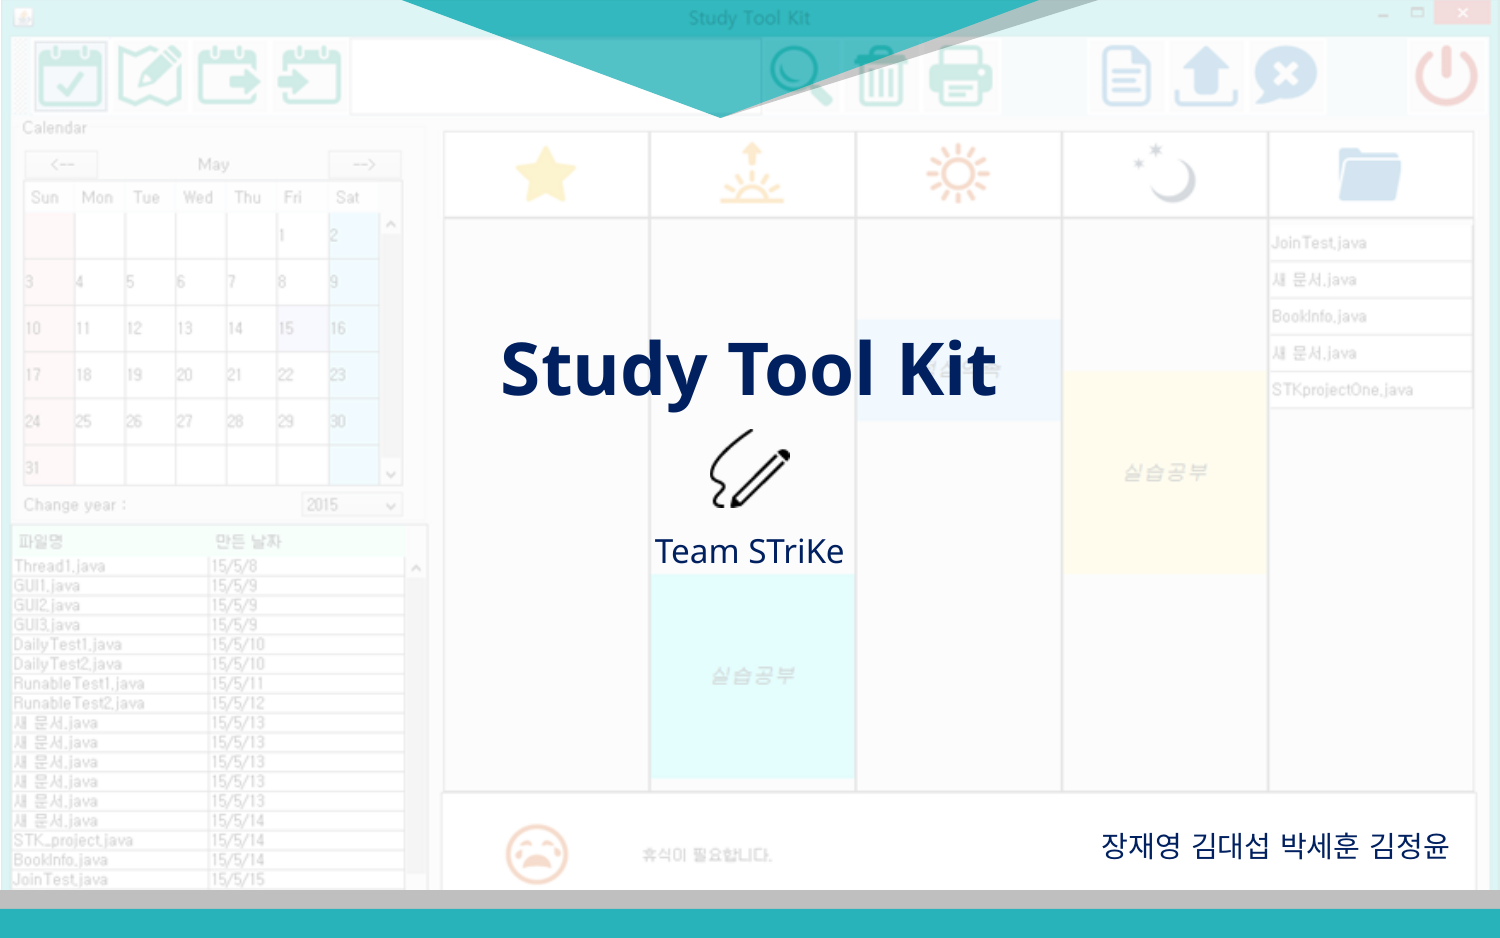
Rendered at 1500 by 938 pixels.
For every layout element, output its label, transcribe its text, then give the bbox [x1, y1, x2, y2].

text_box [0, 0, 1500, 888]
text_box 장재영 김대섭 박세훈 김정윤 [1086, 821, 1466, 871]
text_box Study Tool Kit Team STriKe [486, 315, 1014, 578]
text_box [0, 888, 1500, 907]
text_box [0, 907, 1500, 938]
picture [710, 429, 790, 509]
